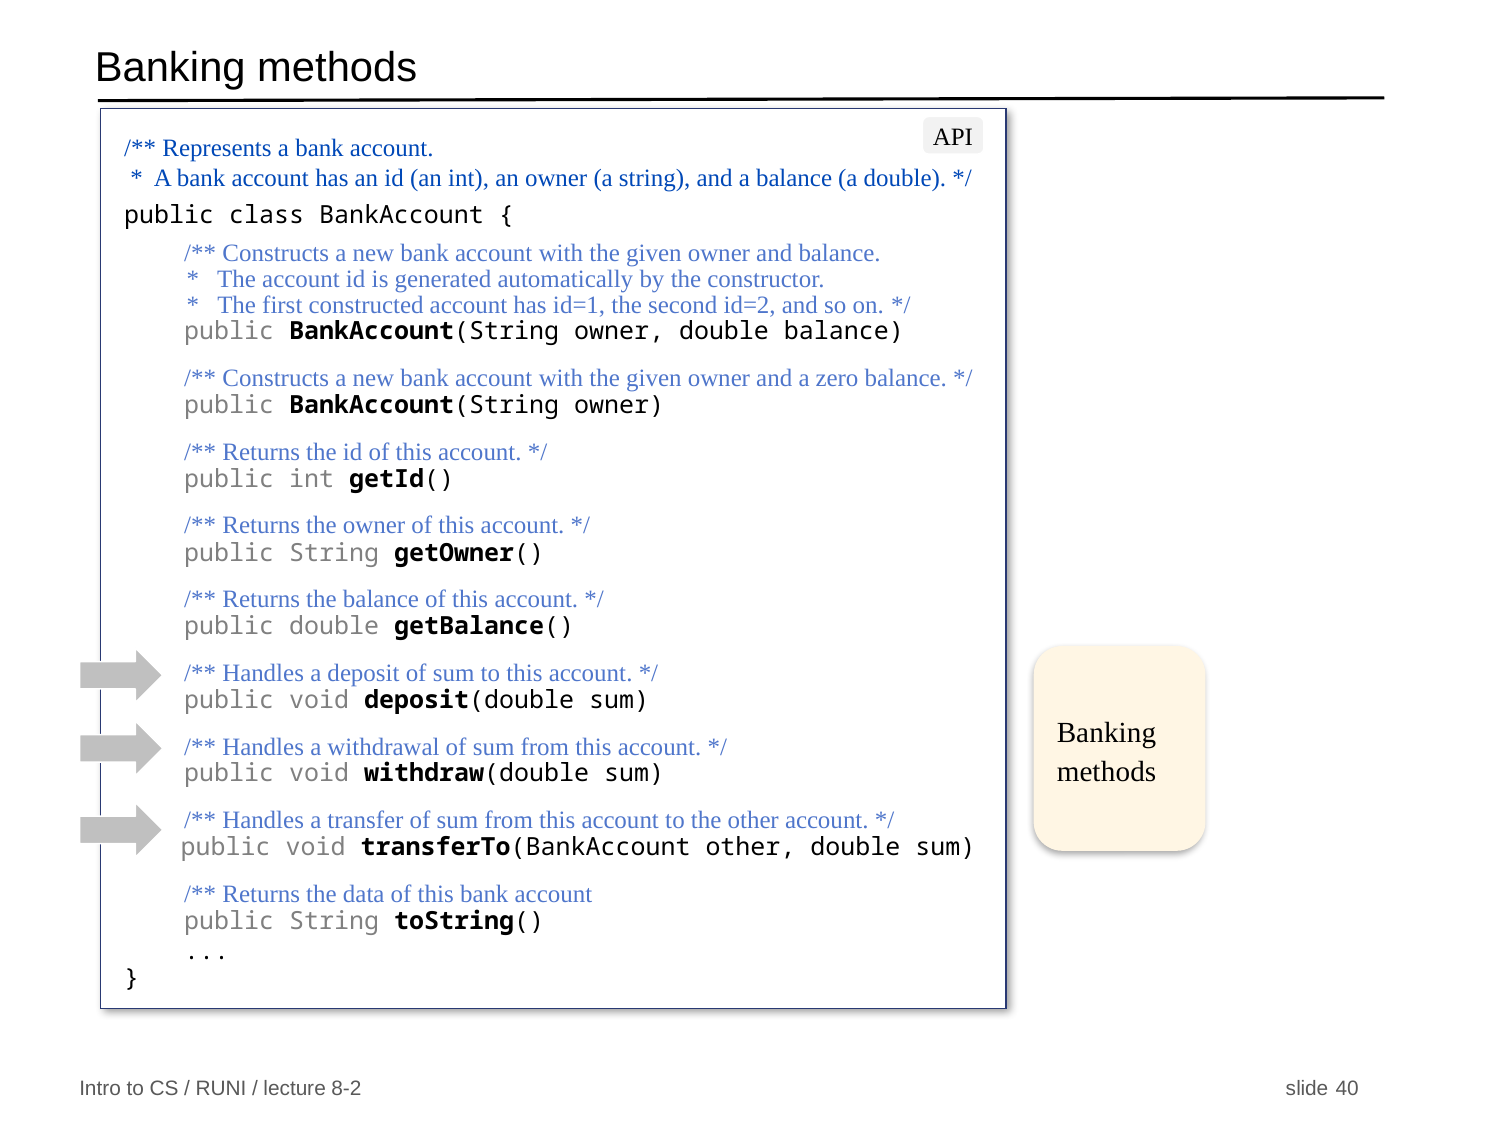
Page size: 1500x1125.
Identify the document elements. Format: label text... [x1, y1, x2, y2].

text_box API [922, 116, 984, 155]
title Banking methods [79, 33, 1371, 109]
text_box /** Represents a bank account. * A bank account has an id (an int), an owner (a string), and a balance (a double). */ public class BankAccount { /** Constructs a new bank account with the given owner and balance. * The account id is generated automatically by the constructor. * The first constructed account has id=1, the second id=2, and so on. */ public BankAccount(String owner, double balance) /** Constructs a new bank account with the given owner and a zero balance. */ public BankAccount(String owner) /** Returns the id of this account. */ public int getId() /** Returns the owner of this account. */ public String getOwner() /** Returns the balance of this account. */ public double getBalance() /** Handles a deposit of sum to this account. */ public void deposit(double sum) /** Handles a withdrawal of sum from this account. */ public void withdraw(double sum) /** Handles a transfer of sum from this account to the other account. */ public void transferTo(BankAccount other, double sum) /** Returns the data of this bank account public String toString() ... } [100, 109, 1006, 1009]
text_box [79, 802, 163, 858]
text_box Banking methods [1032, 645, 1207, 852]
text_box [79, 721, 163, 776]
text_box [79, 647, 163, 703]
